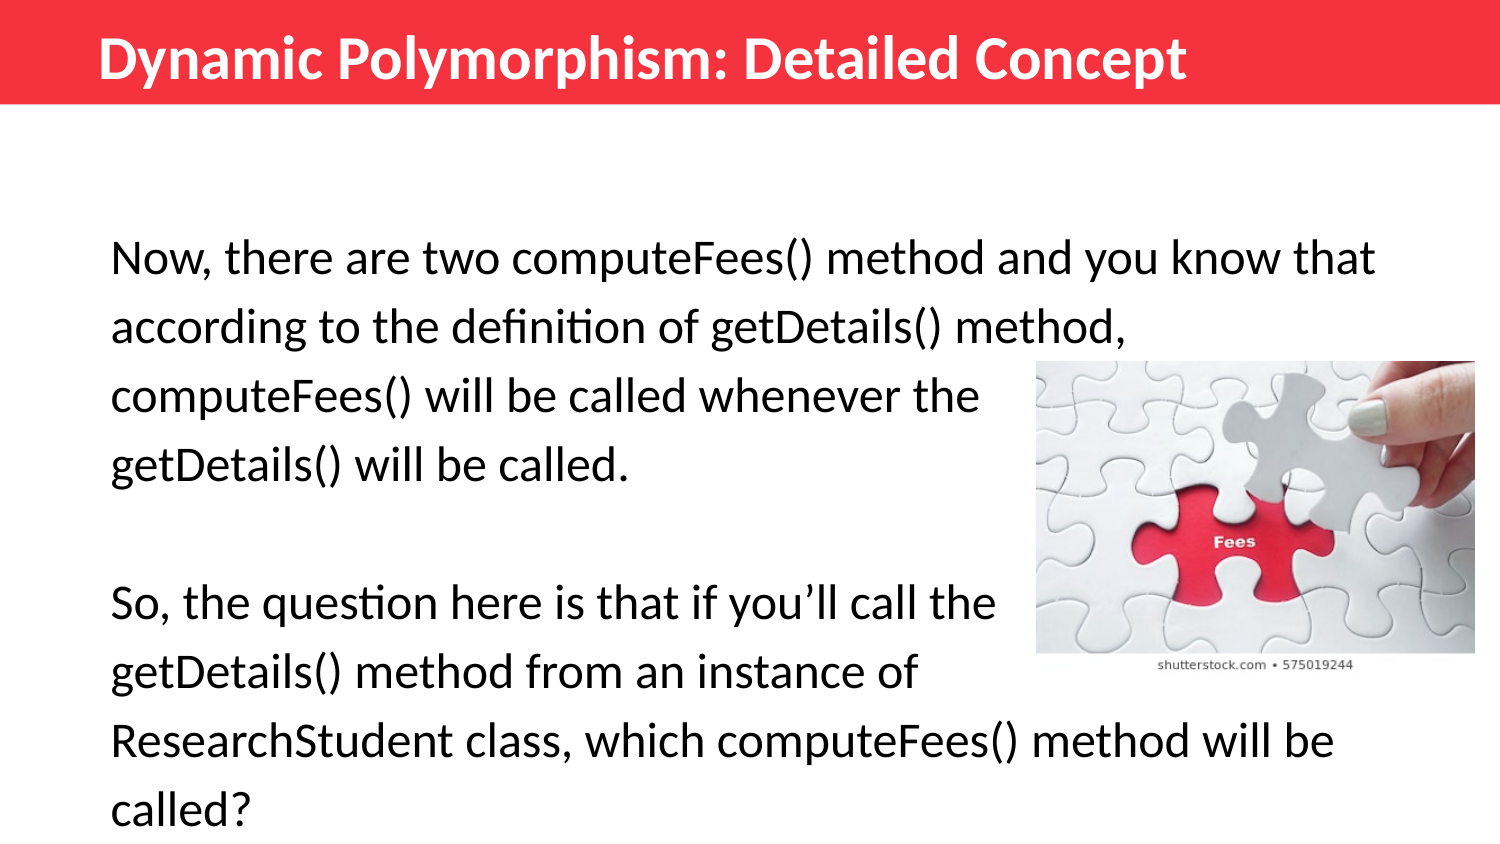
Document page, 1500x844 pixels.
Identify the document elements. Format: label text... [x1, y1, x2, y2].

text_box Now, there are two computeFees() method and you know that according to the definition of getDetails() method, computeFees() will be called whenever the getDetails() will be called. So, the question here is that if you’ll call the getDetails() method from an instance of ResearchStudent class, which computeFees() method will be called? [95, 200, 1411, 621]
text_box Dynamic Polymorphism: Detailed Concept [83, 2, 1224, 138]
text_box [0, 0, 1500, 105]
picture [1036, 361, 1475, 677]
